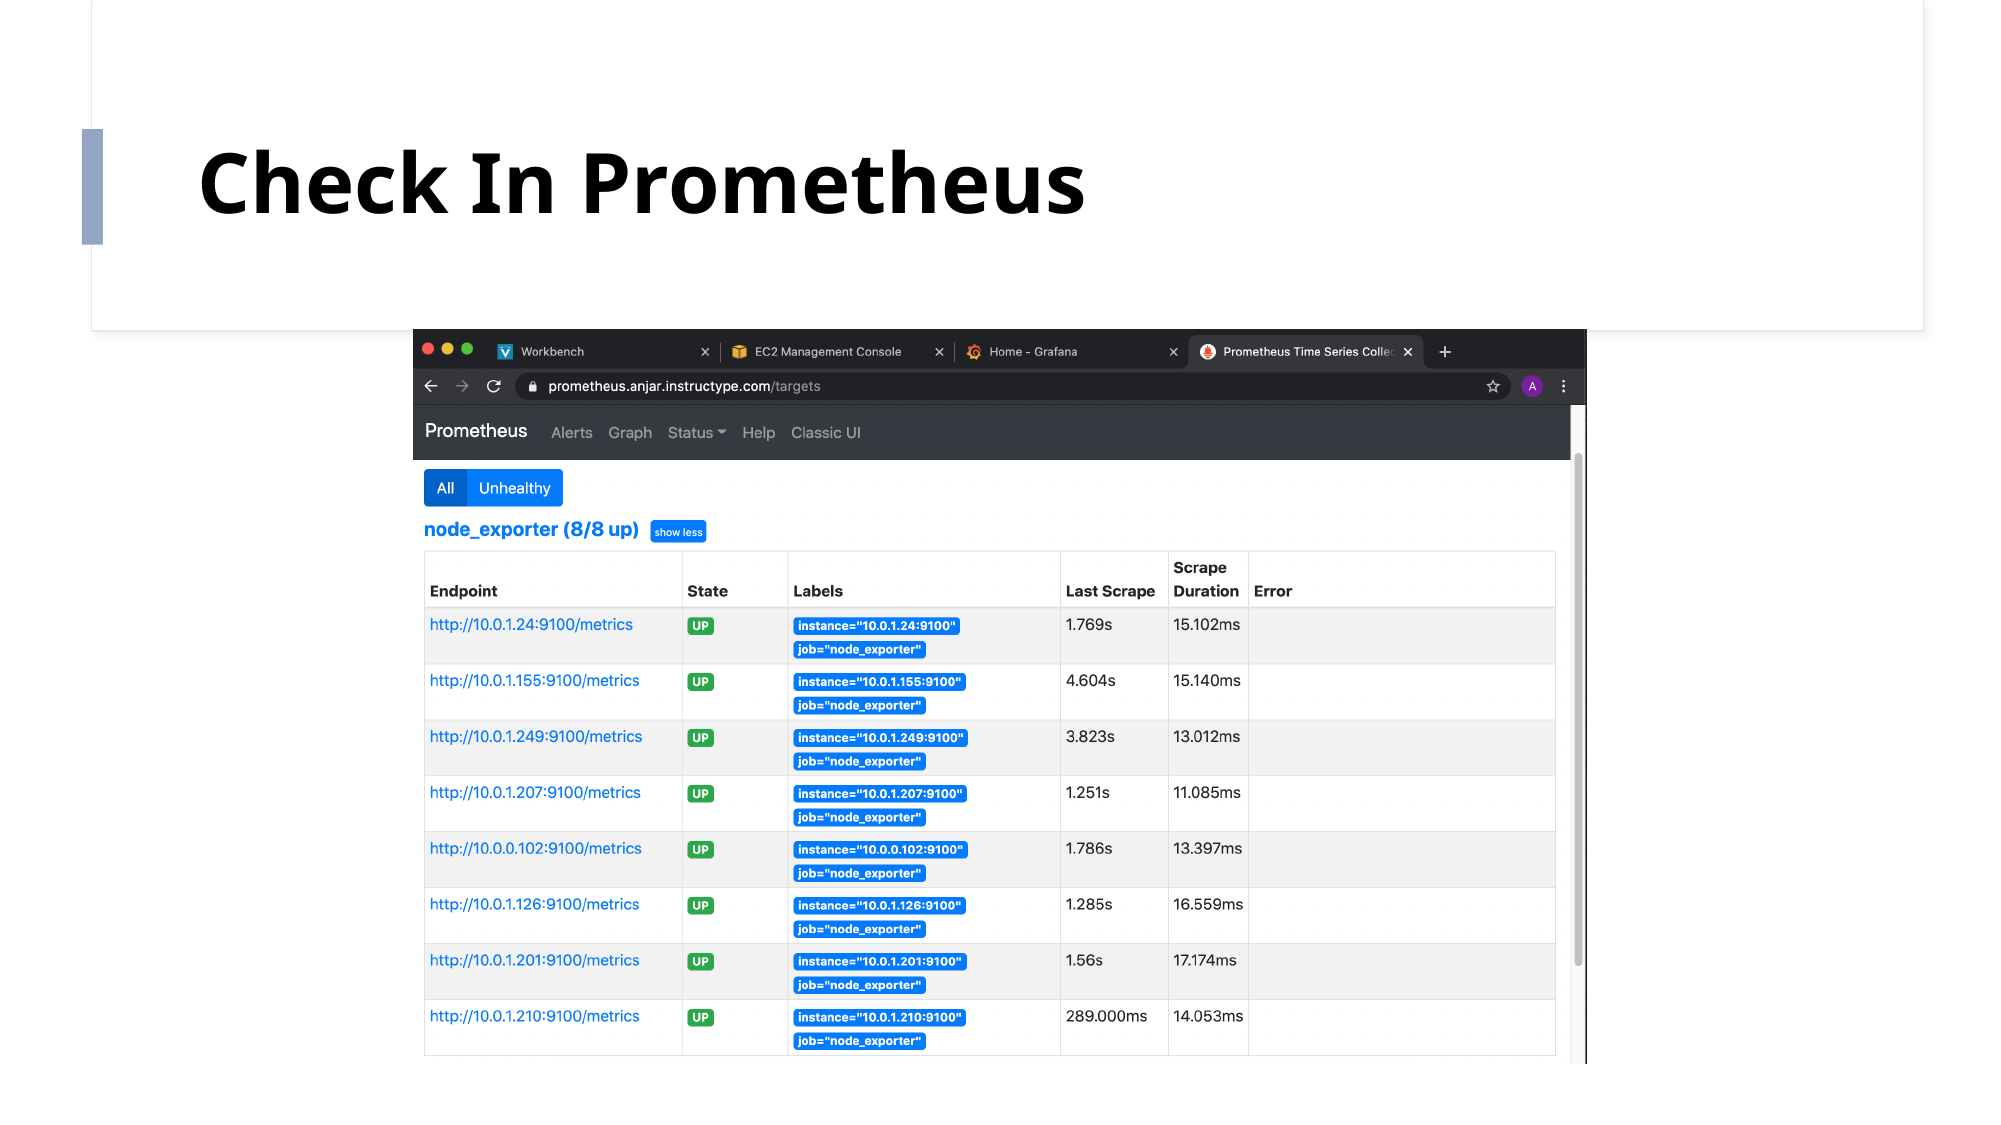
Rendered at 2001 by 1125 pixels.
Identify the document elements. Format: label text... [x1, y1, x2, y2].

title Check In Prometheus [183, 90, 1851, 284]
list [413, 329, 1587, 1064]
